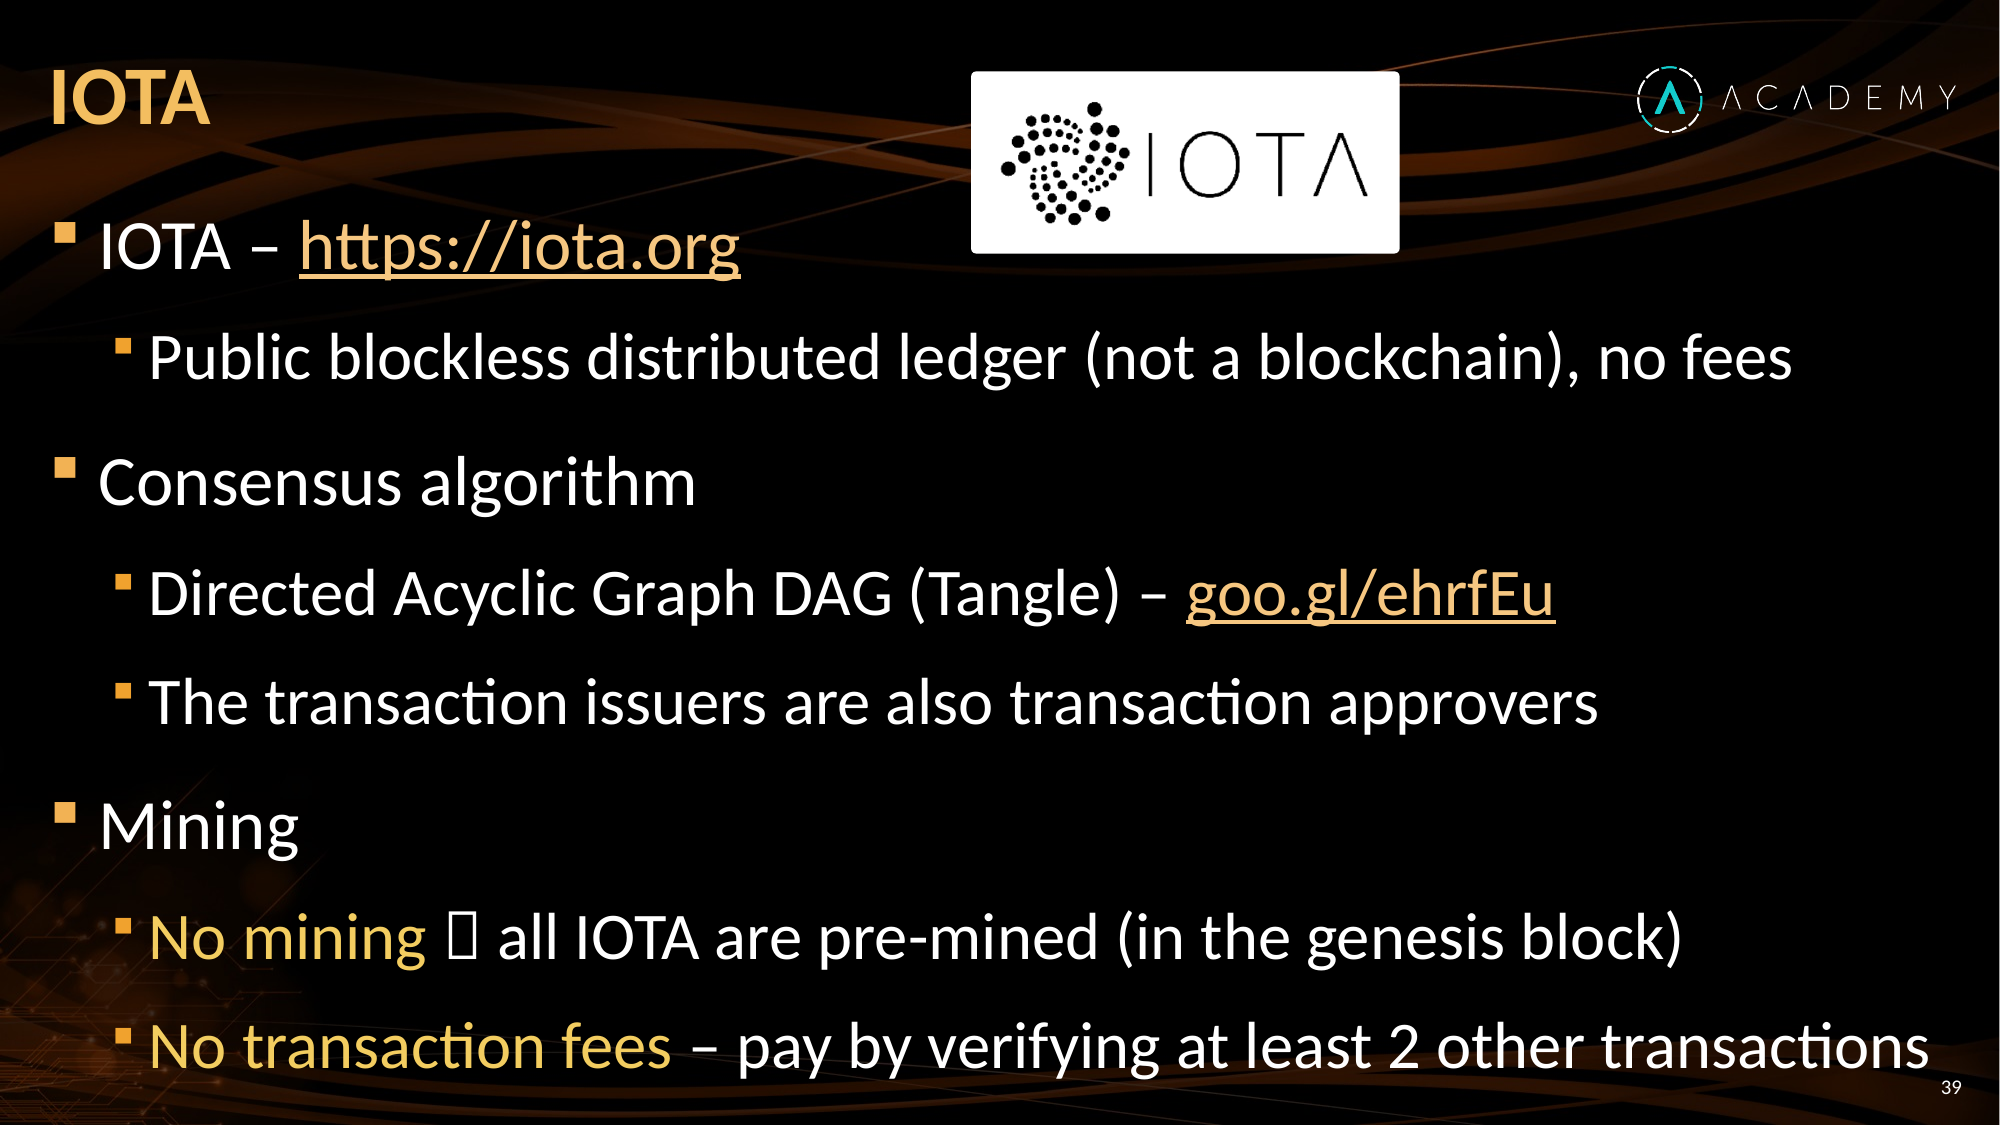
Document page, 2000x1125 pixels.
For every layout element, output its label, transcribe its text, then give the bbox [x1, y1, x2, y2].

title IOTA [30, 6, 1602, 189]
picture [0, 0, 2000, 1125]
list IOTA – https://iota.org Public blockless distributed ledger (not a blockchain), no fees Consensus algorithm Directed Acyclic Graph DAG (Tangle) – goo.gl/ehrfEu The transaction issuers are also transaction approvers Mining No mining  all IOTA are pre-mined (in the genesis block) No transaction fees – pay by verifying at least 2 other transactions [31, 188, 1968, 1103]
